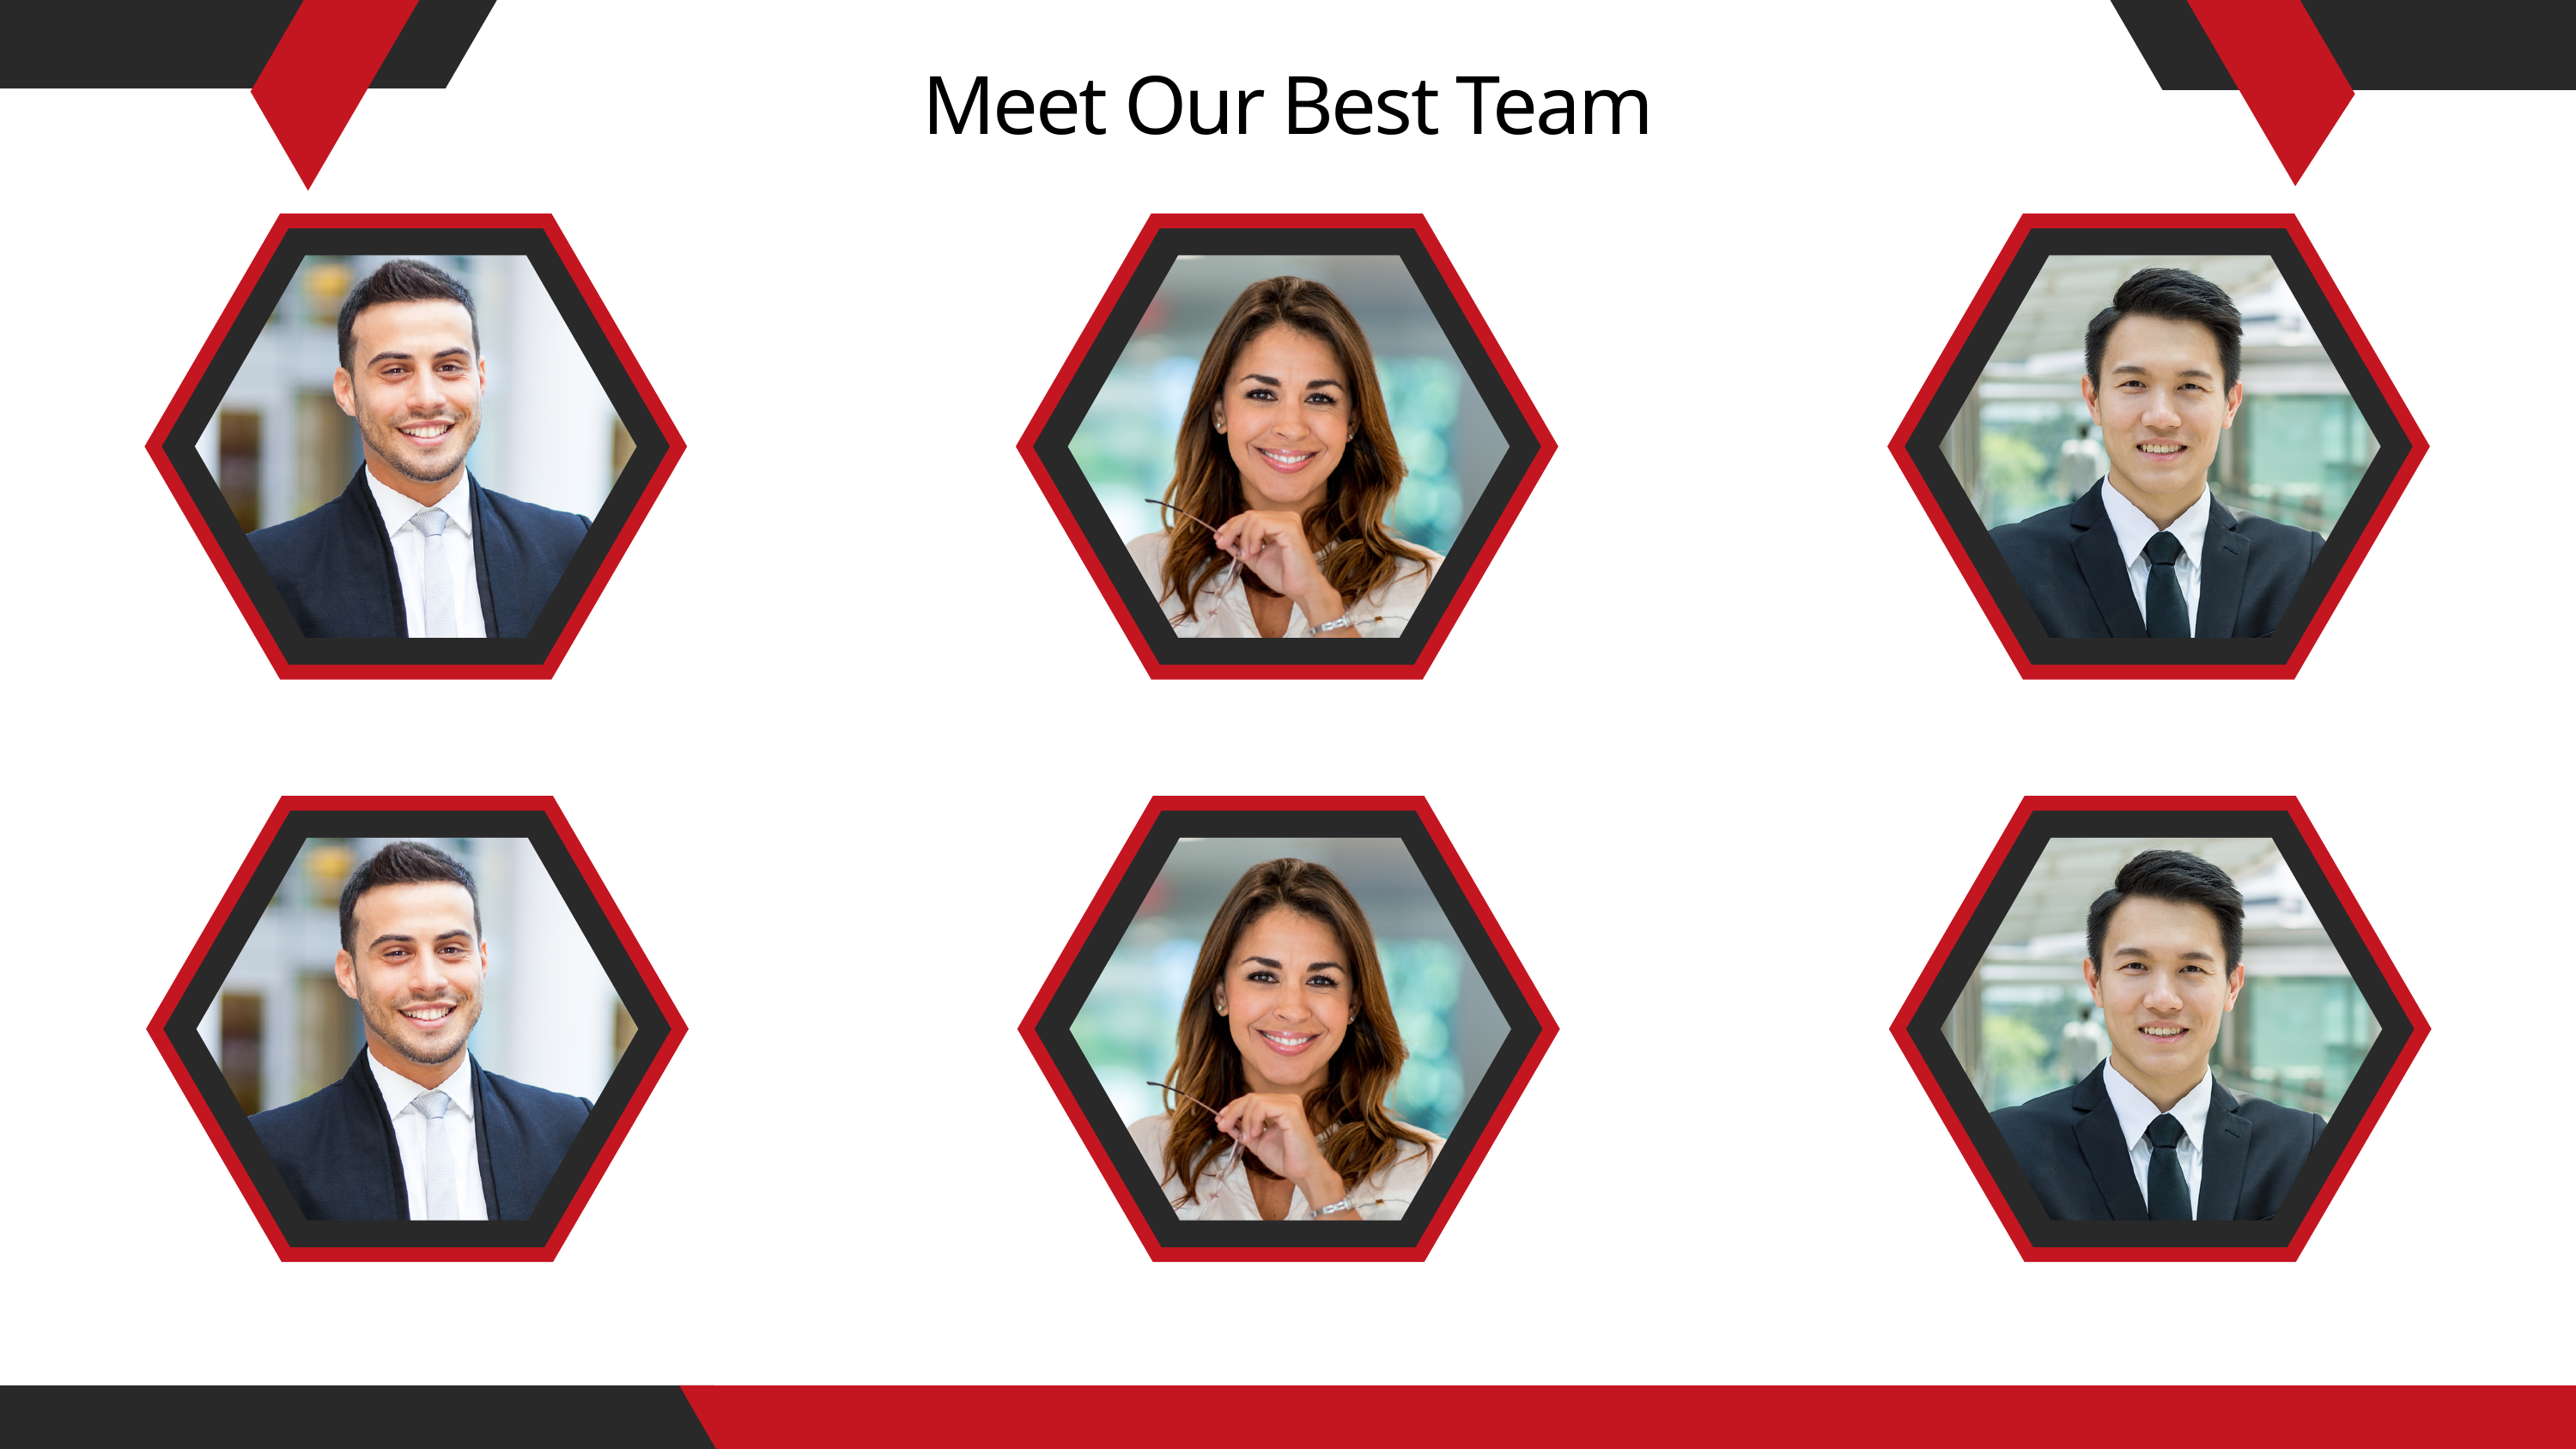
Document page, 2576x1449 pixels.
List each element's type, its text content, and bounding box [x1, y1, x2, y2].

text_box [1024, 220, 1551, 673]
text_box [1895, 220, 2422, 673]
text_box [194, 255, 637, 639]
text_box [0, 0, 677, 89]
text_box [1069, 837, 1512, 1221]
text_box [0, 1385, 678, 1449]
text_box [196, 837, 639, 1221]
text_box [1938, 255, 2381, 639]
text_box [1025, 803, 1552, 1255]
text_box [1908, 0, 2576, 91]
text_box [1940, 837, 2383, 1221]
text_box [154, 803, 681, 1255]
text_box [1897, 803, 2423, 1255]
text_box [1067, 255, 1510, 639]
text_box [153, 220, 679, 673]
text_box Meet Our Best Team [786, 58, 1789, 150]
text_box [678, 1385, 2576, 1449]
